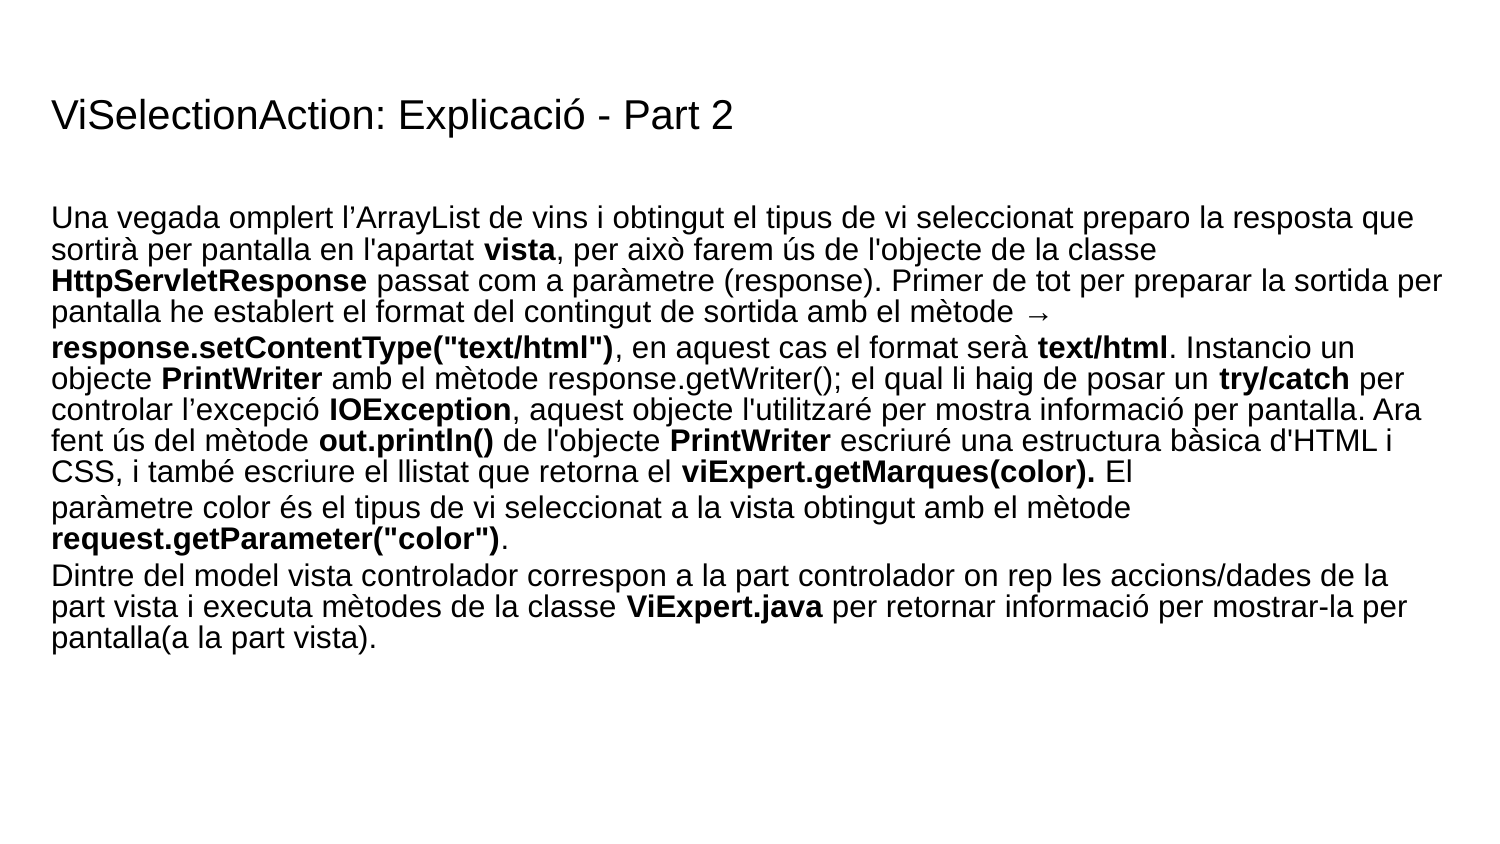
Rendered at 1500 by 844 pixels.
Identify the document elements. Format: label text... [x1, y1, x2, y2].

list Una vegada omplert l’ArrayList de vins i obtingut el tipus de vi seleccionat preparo la resposta que sortirà per pantalla en l'apartat vista, per això farem ús de l'objecte de la classe HttpServletResponse passat com a paràmetre (response). Primer de tot per preparar la sortida per pantalla he establert el format del contingut de sortida amb el mètode → response.setContentType("text/html"), en aquest cas el format serà text/html. Instancio un objecte PrintWriter amb el mètode response.getWriter(); el qual li haig de posar un try/catch per controlar l’excepció IOException, aquest objecte l'utilitzaré per mostra informació per pantalla. Ara fent ús del mètode out.println() de l'objecte PrintWriter escriuré una estructura bàsica d'HTML i CSS, i també escriure el llistat que retorna el viExpert.getMarques(color). El paràmetre color és el tipus de vi seleccionat a la vista obtingut amb el mètode request.getParameter("color"). Dintre del model vista controlador correspon a la part controlador on rep les accions/dades de la part vista i executa mètodes de la classe ViExpert.java per retornar informació per mostrar-la per pantalla(a la part vista). [51, 189, 1449, 750]
title ViSelectionAction: Explicació - Part 2 [51, 72, 1449, 167]
